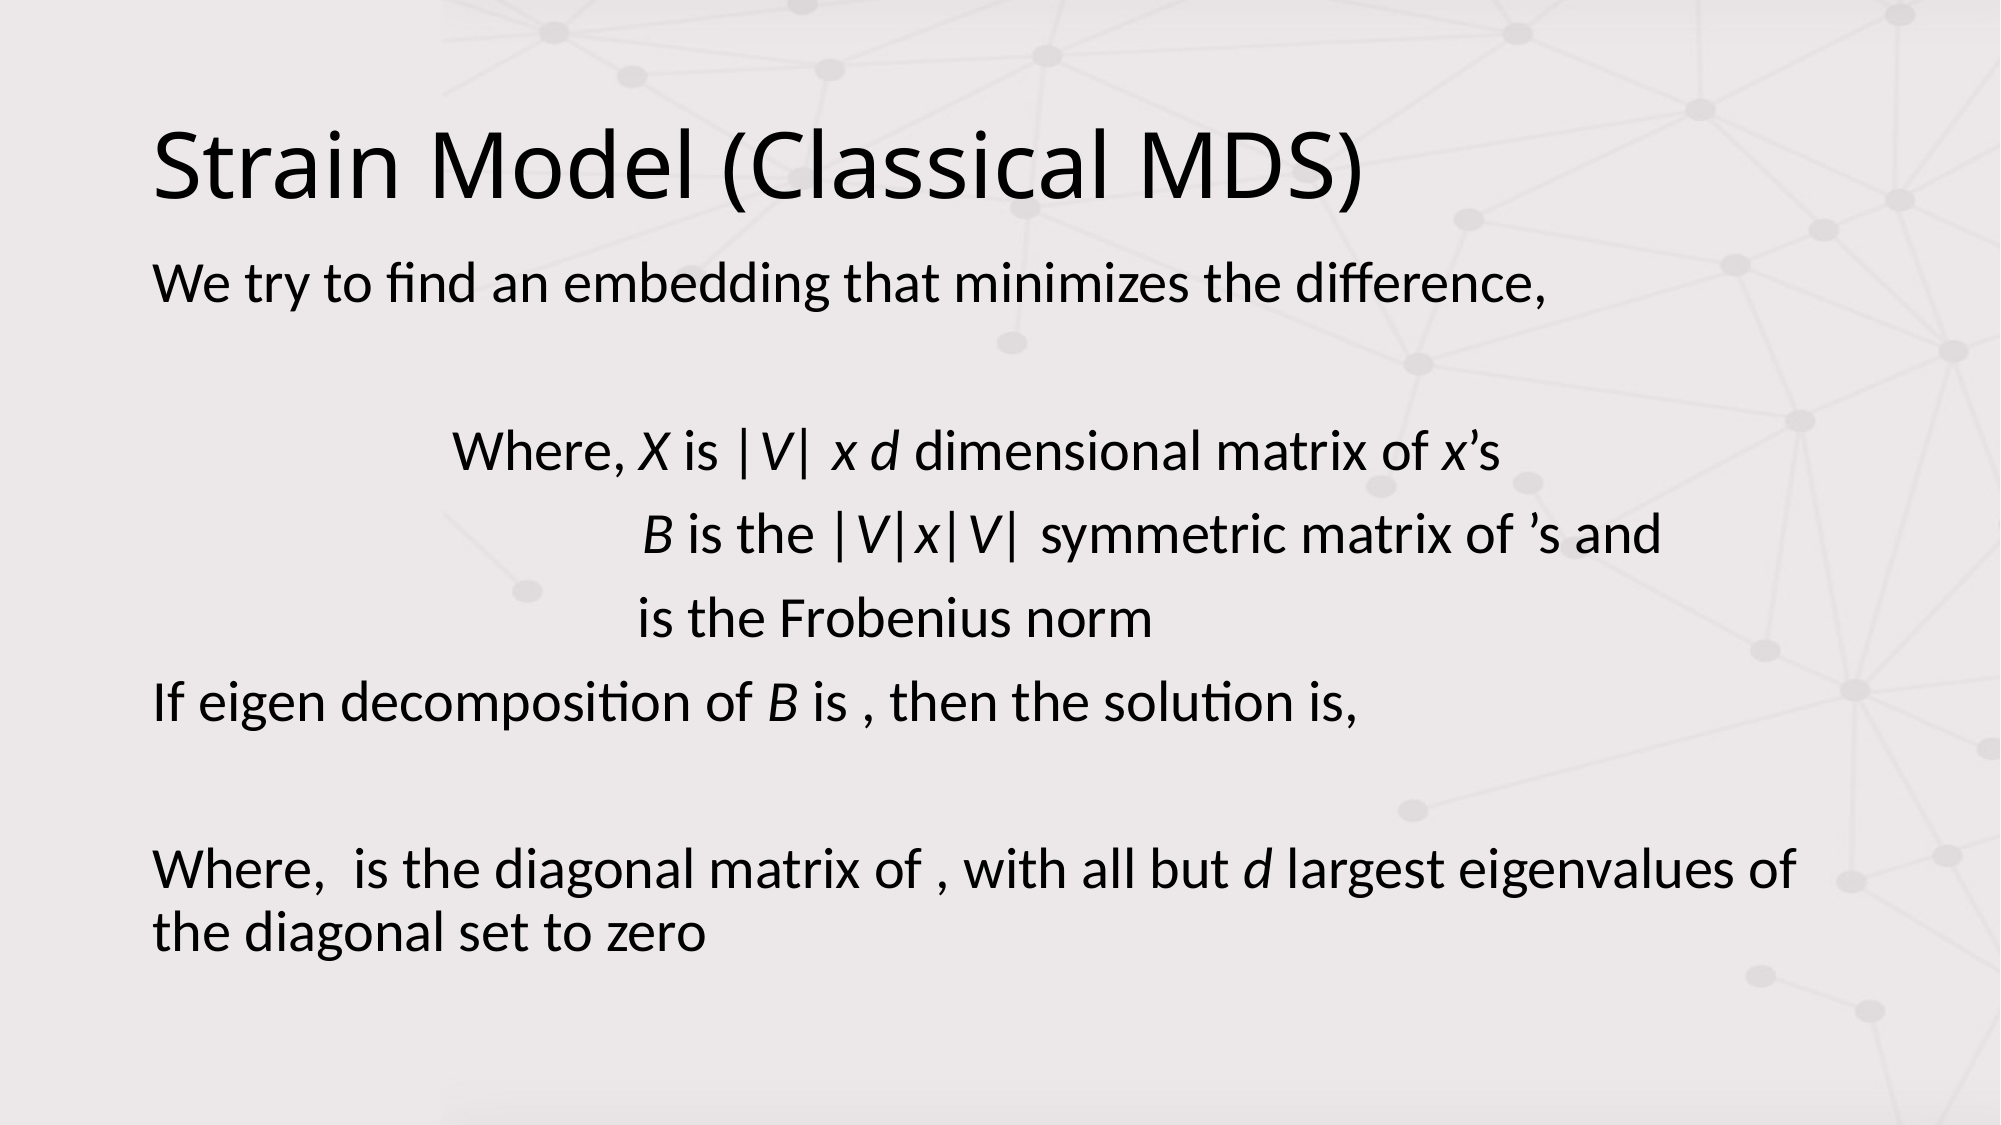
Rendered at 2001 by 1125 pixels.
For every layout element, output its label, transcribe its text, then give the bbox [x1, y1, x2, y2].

title Strain Model (Classical MDS) [137, 59, 1863, 278]
picture [0, 0, 2001, 1125]
